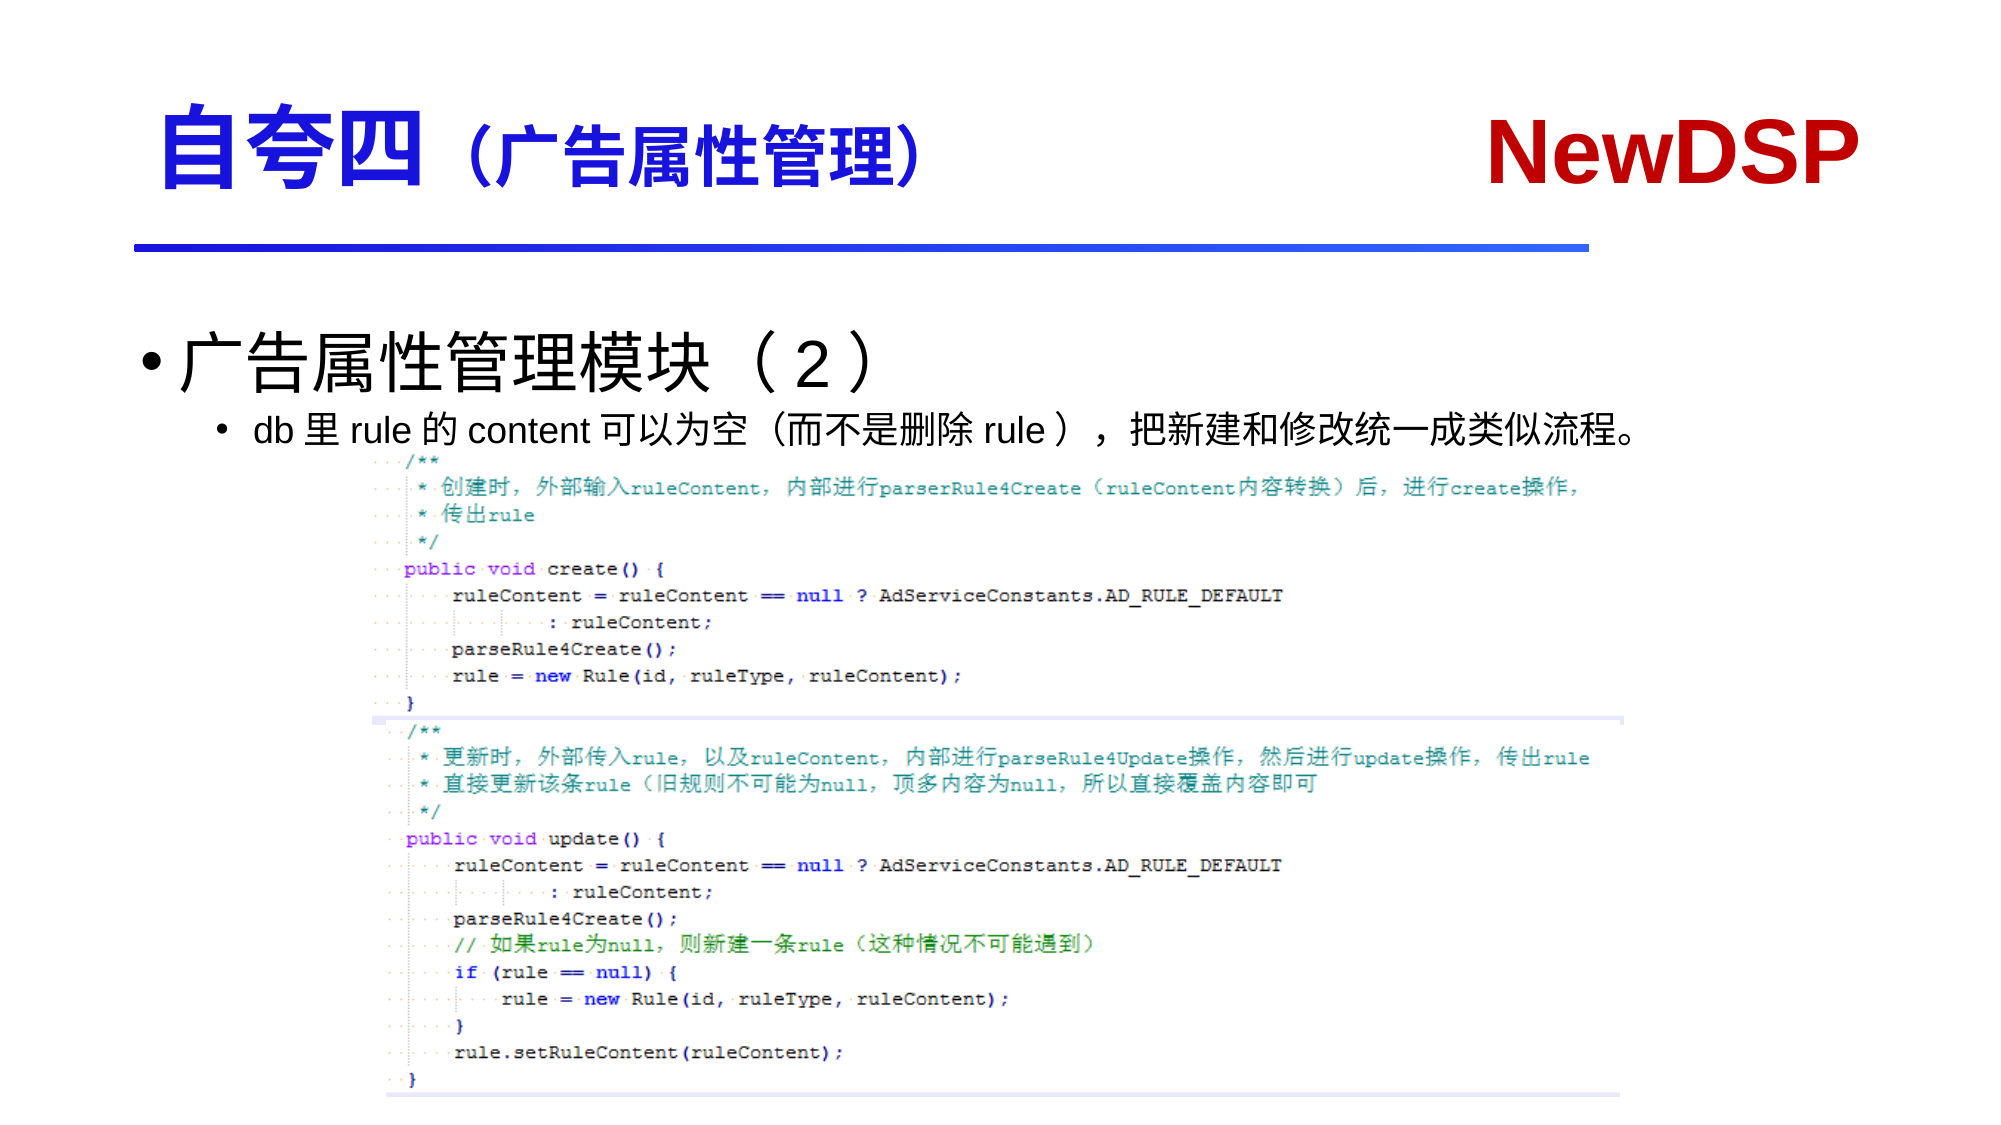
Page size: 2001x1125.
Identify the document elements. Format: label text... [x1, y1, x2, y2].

list 广告属性管理模块（2） db里rule的content可以为空（而不是删除rule），把新建和修改统一成类似流程。 [125, 272, 1851, 1095]
picture [371, 447, 1624, 1097]
title 自夸四（广告属性管理） [136, 59, 1517, 245]
